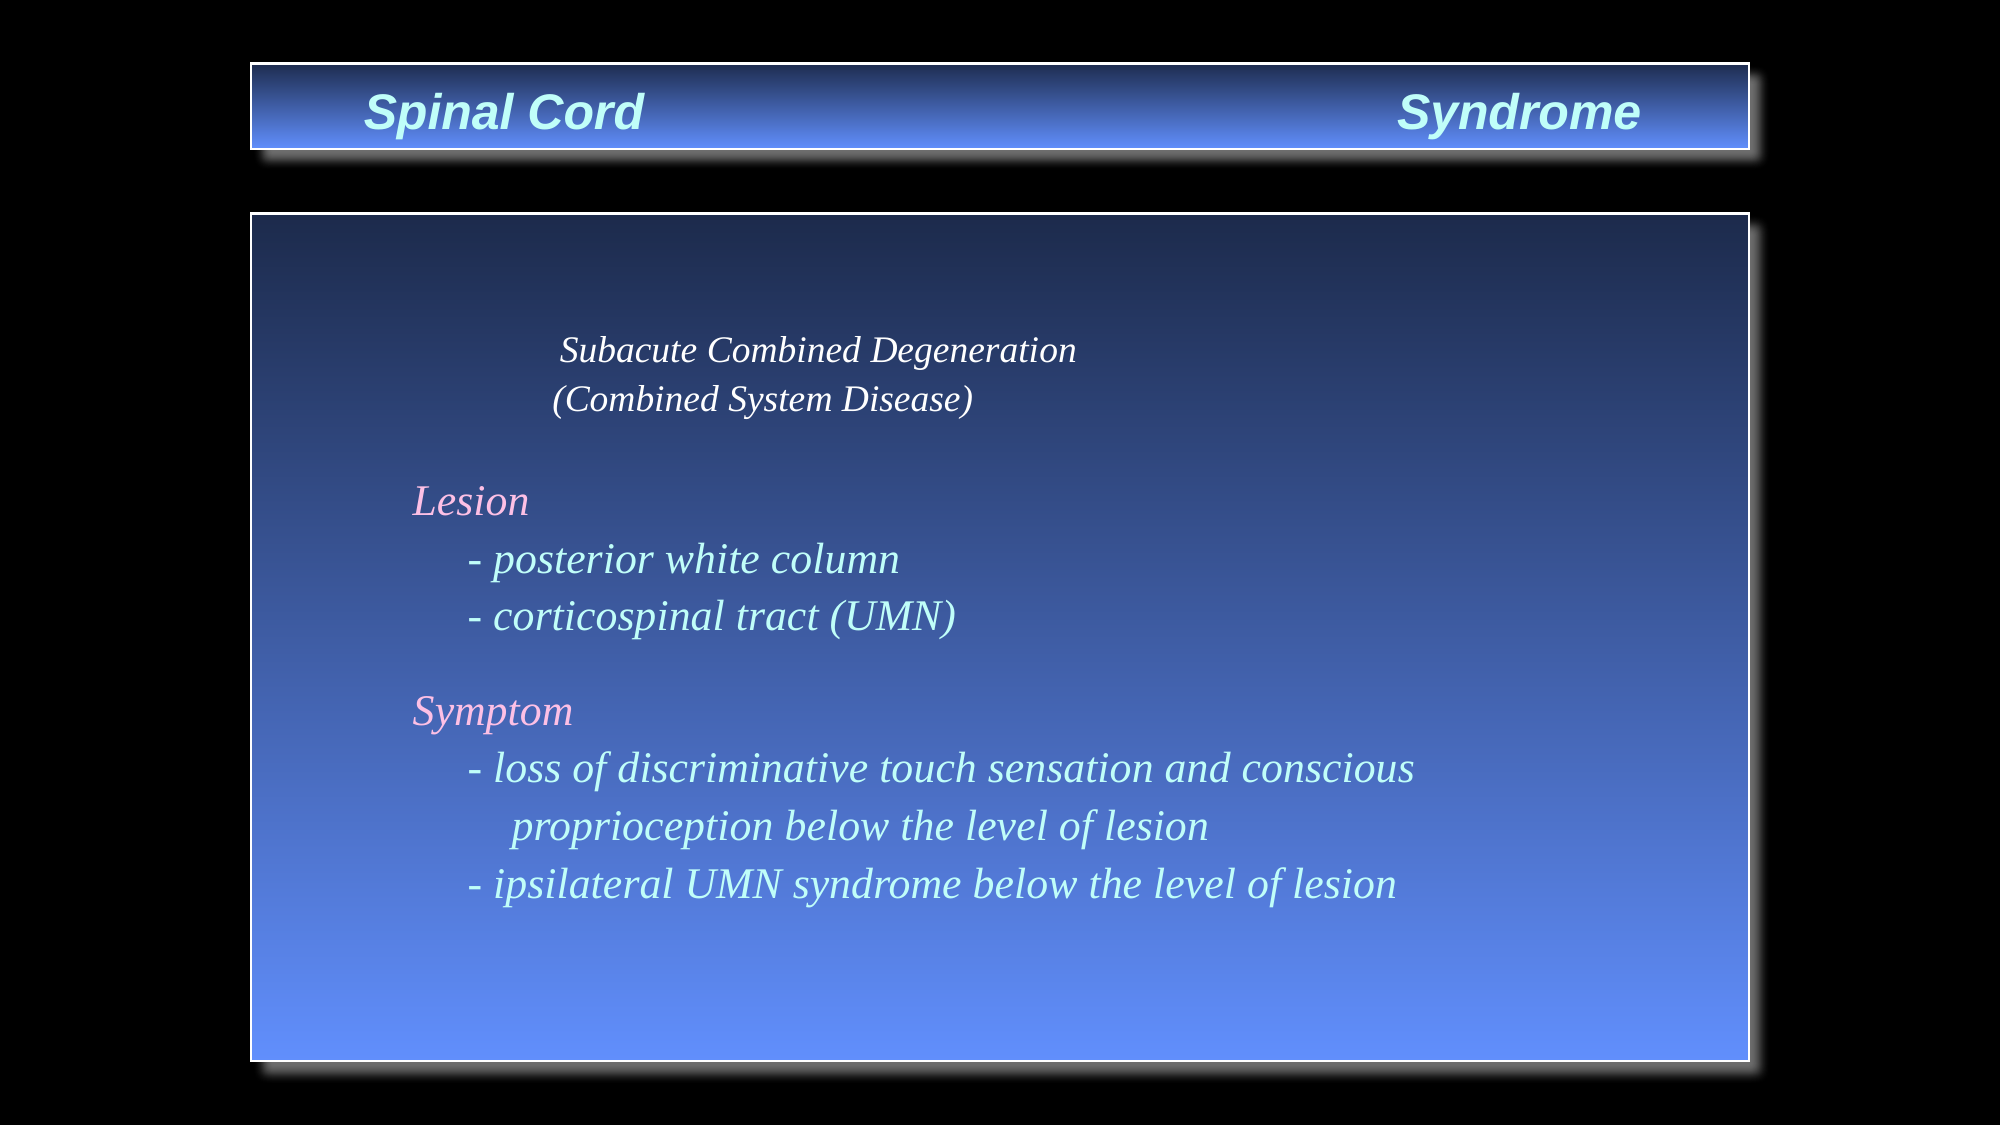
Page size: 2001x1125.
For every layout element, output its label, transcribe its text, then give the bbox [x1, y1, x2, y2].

text_box [251, 213, 1749, 1062]
text_box Spinal Cord Syndrome [251, 63, 1749, 149]
text_box Subacute Combined Degeneration (Combined System Disease) Lesion - posterior white column - corticospinal tract (UMN) Symptom - loss of discriminative touch sensation and conscious proprioception below the level of lesion - ipsilateral UMN syndrome below the level of lesion [375, 312, 1432, 941]
